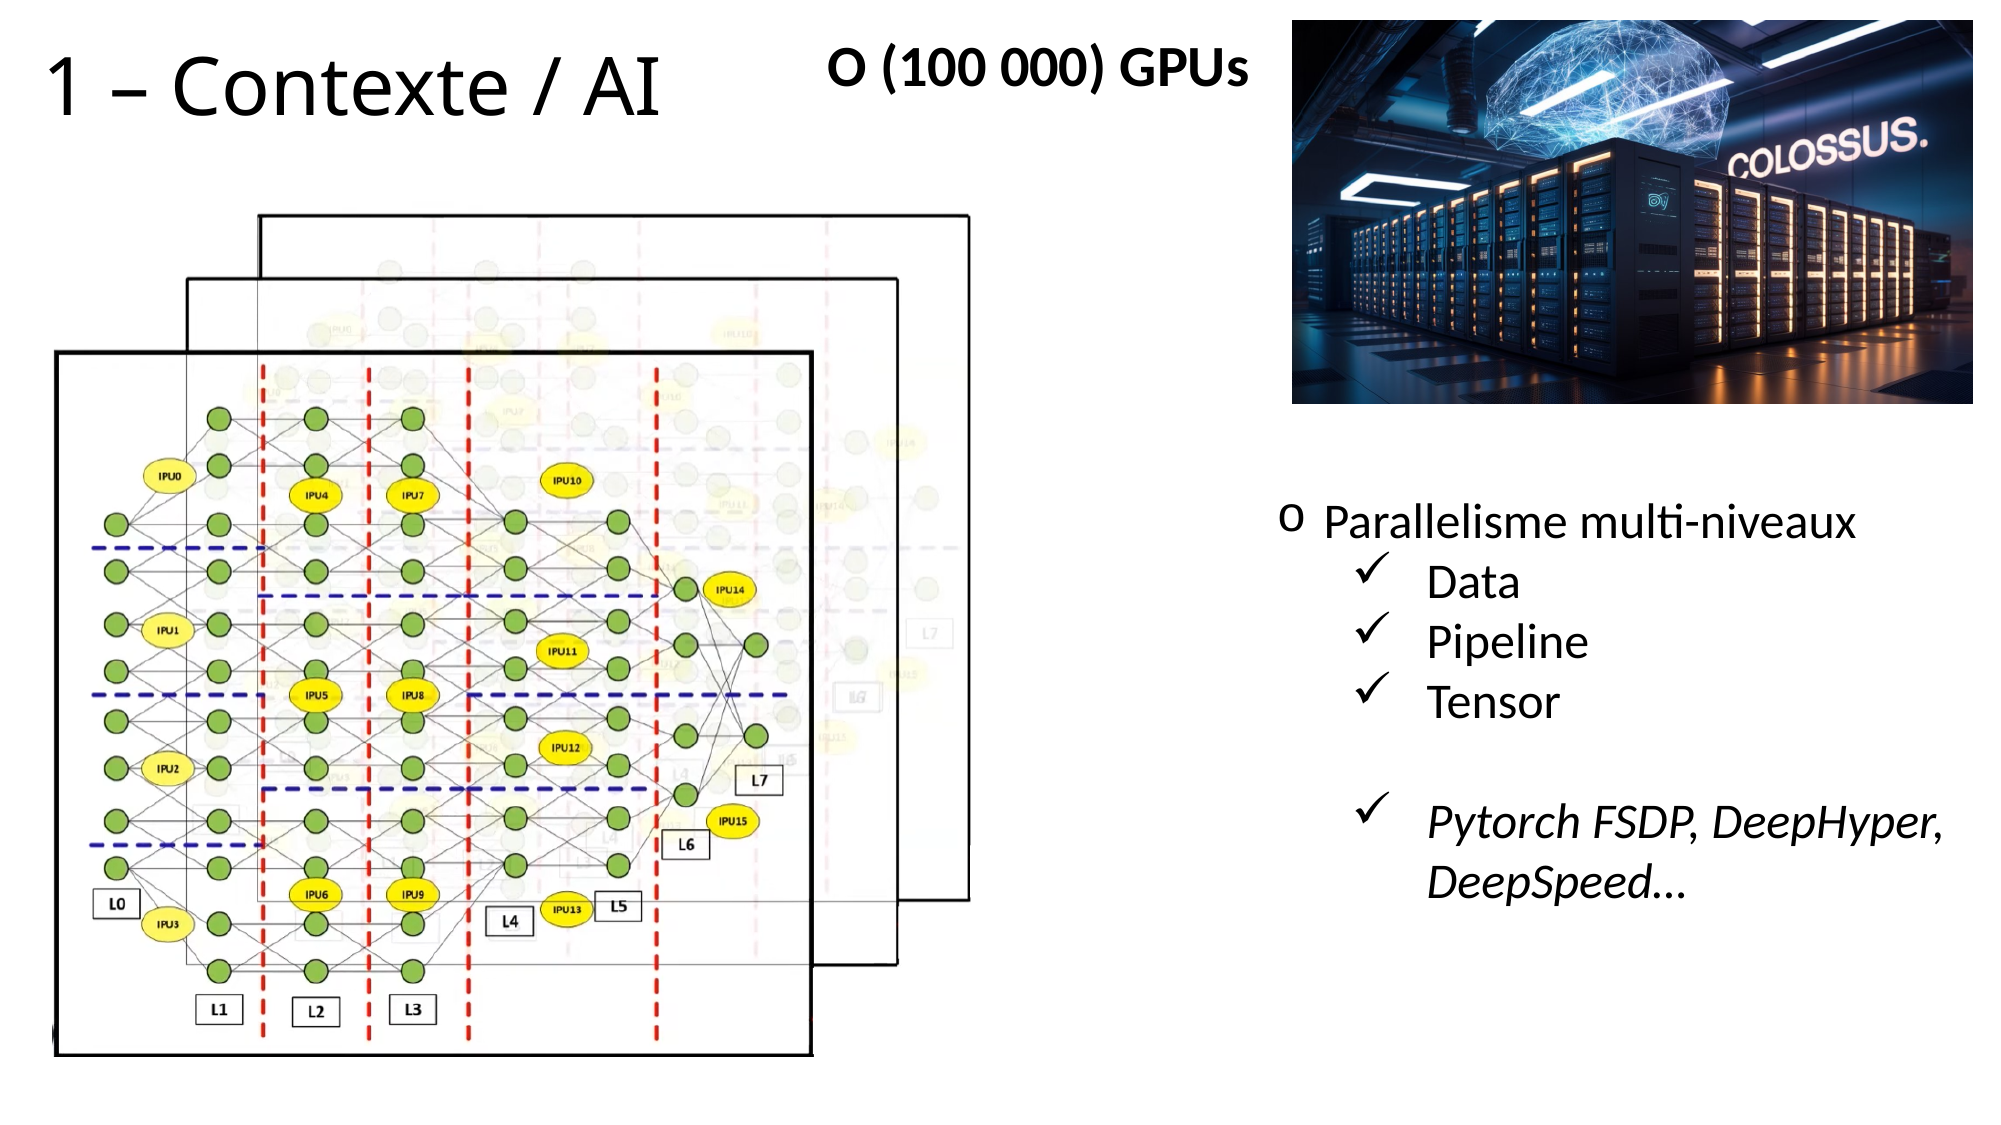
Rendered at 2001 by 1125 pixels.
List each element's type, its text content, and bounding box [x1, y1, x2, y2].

text_box Parallelisme multi-niveaux Data Pipeline Tensor Pytorch FSDP, DeepHyper, DeepSpeed… [1261, 480, 1983, 916]
text_box O (100 000) GPUs [812, 20, 1292, 105]
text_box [51, 201, 1064, 1057]
picture [1292, 20, 1973, 404]
title 1 – Contexte / AI [27, 37, 1069, 141]
